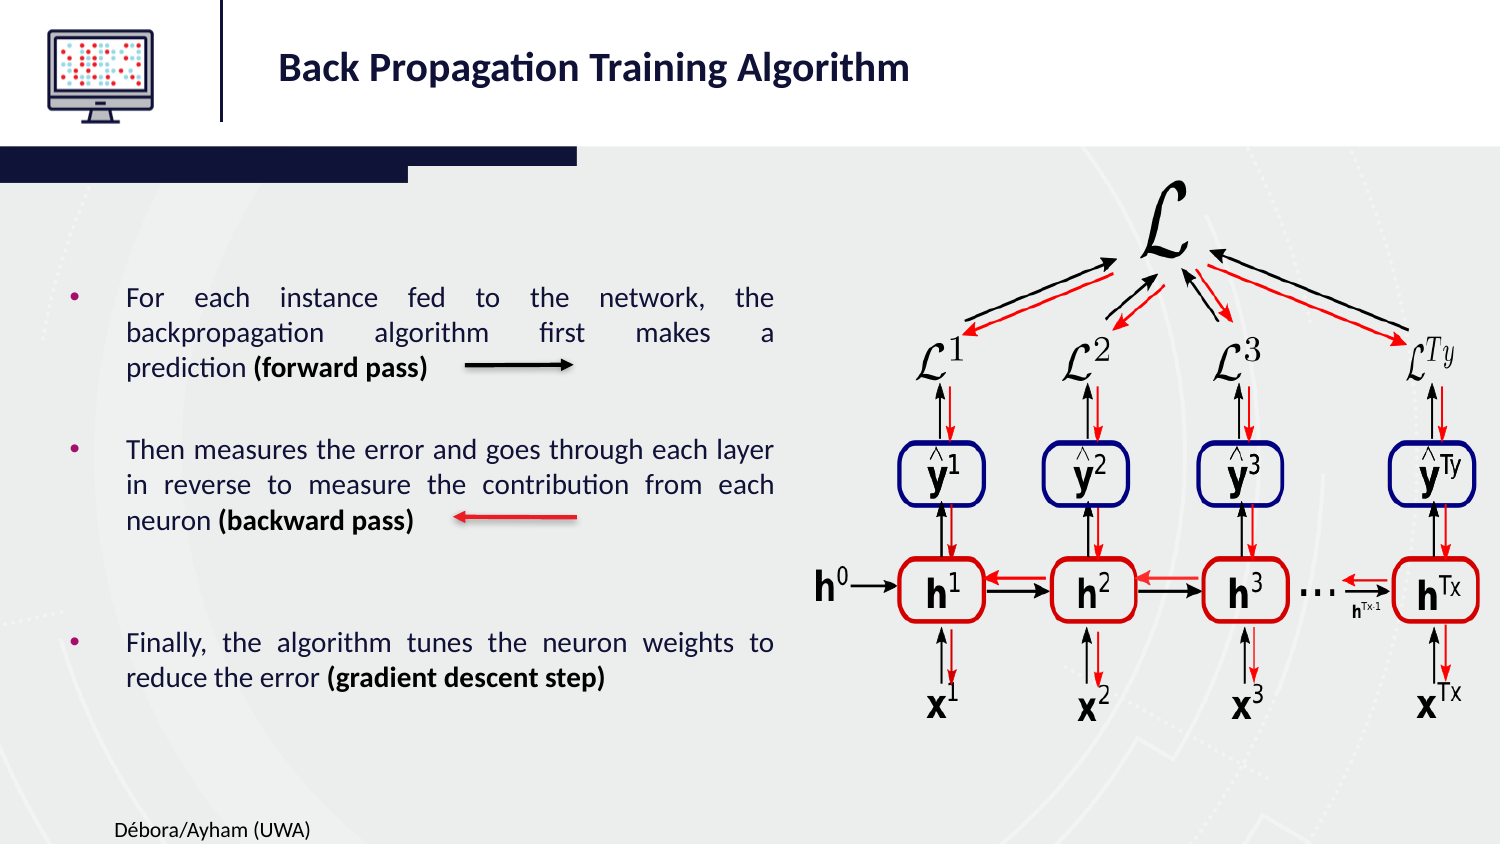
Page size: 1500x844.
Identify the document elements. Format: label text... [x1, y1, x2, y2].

picture [0, 0, 1500, 844]
list Back Propagation Training Algorithm [263, 32, 1404, 106]
text_box Débora/Ayham (UWA) [99, 808, 1240, 844]
list For each instance fed to the network, the backpropagation algorithm first makes a prediction (forward pass) Then measures the error and goes through each layer in reverse to measure the contribution from each neuron (backward pass) Finally, the algorithm tunes the neuron weights to reduce the error (gradient descent step) [54, 271, 790, 719]
